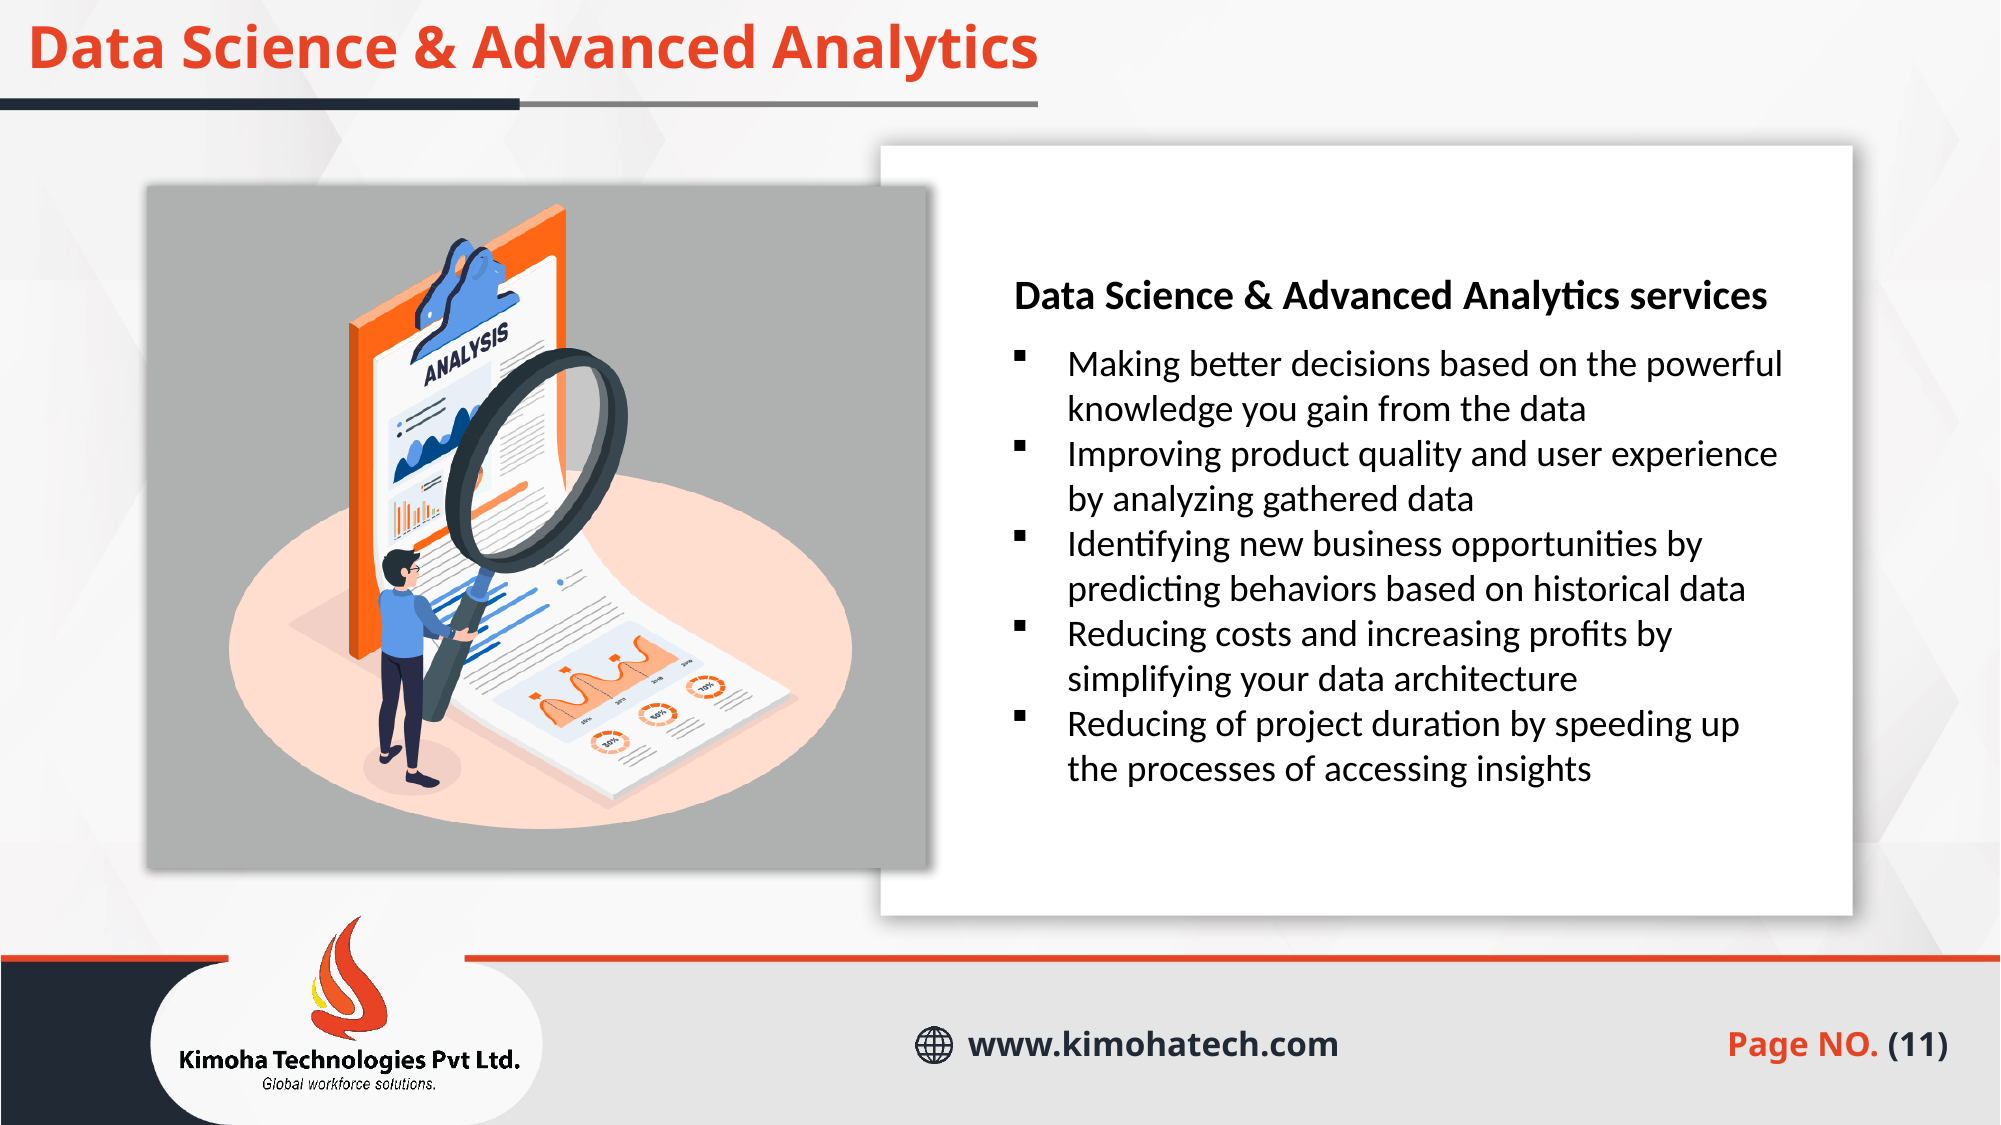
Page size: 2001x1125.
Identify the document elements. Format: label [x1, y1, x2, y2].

text_box [0, 0, 2000, 1125]
text_box [147, 145, 1853, 916]
text_box [0, 98, 1038, 111]
